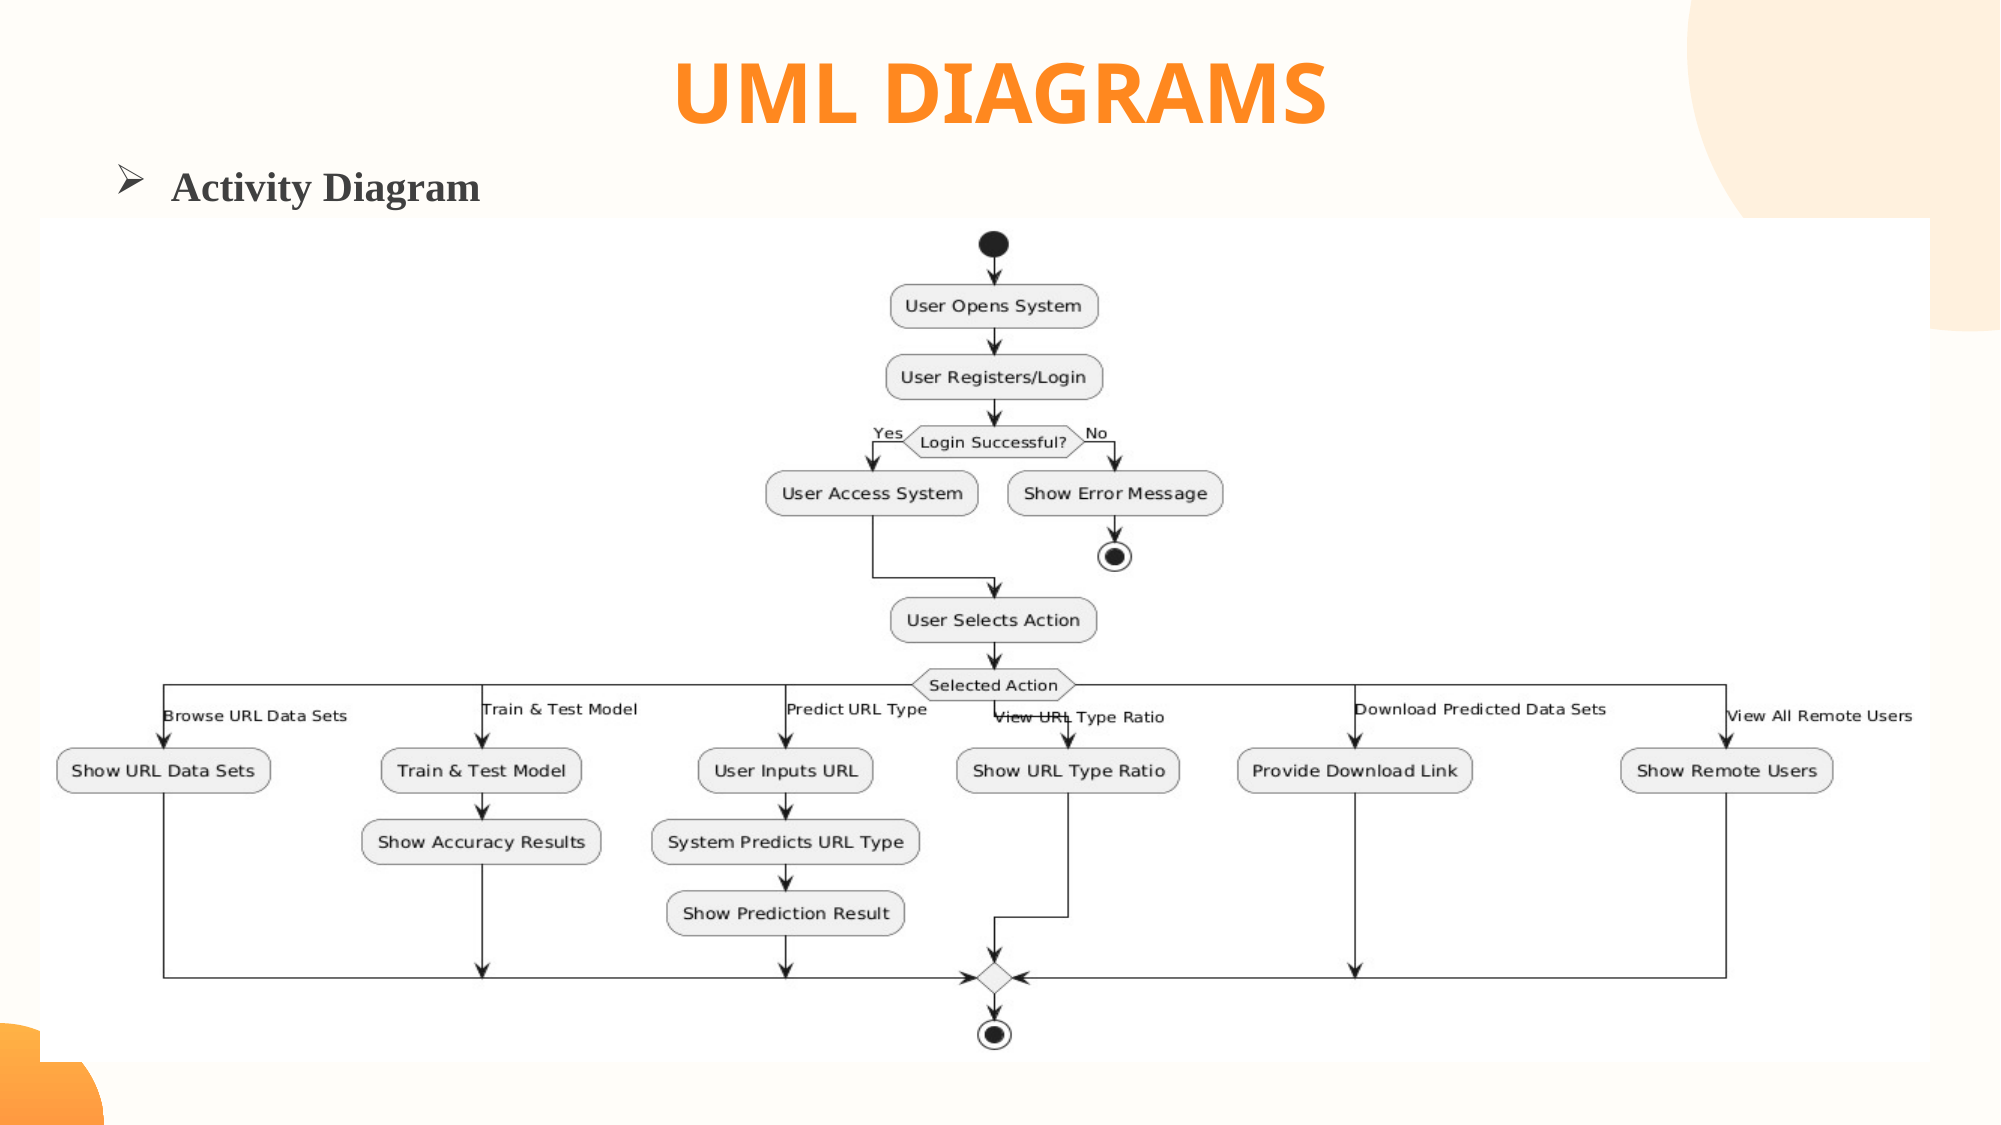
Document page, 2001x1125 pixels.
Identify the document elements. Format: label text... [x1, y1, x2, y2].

list Activity Diagram [99, 137, 1811, 218]
title UML DIAGRAMS [40, 8, 1960, 173]
picture [40, 218, 1930, 1062]
